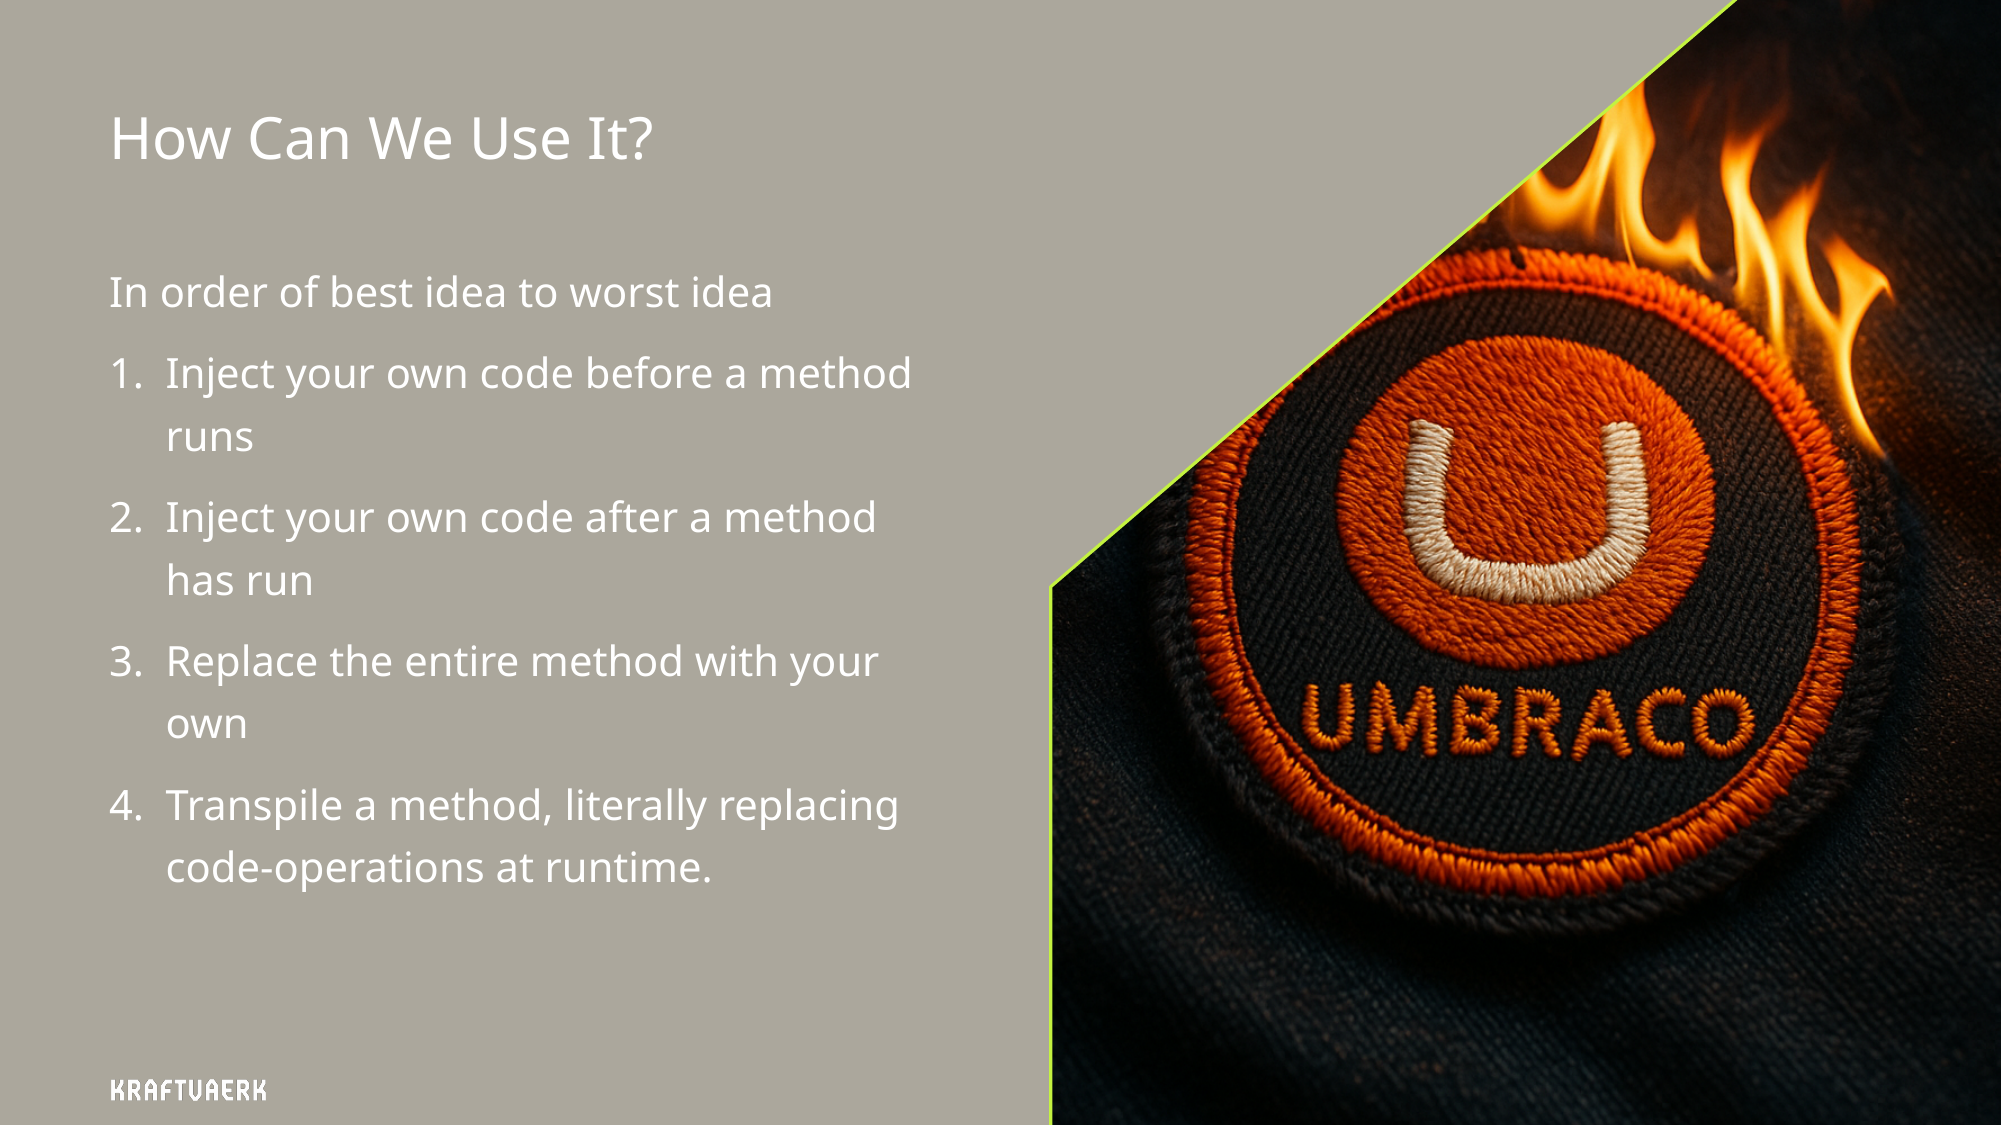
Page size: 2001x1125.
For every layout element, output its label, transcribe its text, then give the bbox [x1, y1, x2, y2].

picture [111, 1079, 266, 1101]
picture [1050, 0, 2001, 1125]
list How Can We Use It? In order of best idea to worst idea Inject your own code before a method runs Inject your own code after a method has run Replace the entire method with your own Transpile a method, literally replacing code-operations at runtime. [94, 106, 953, 1046]
